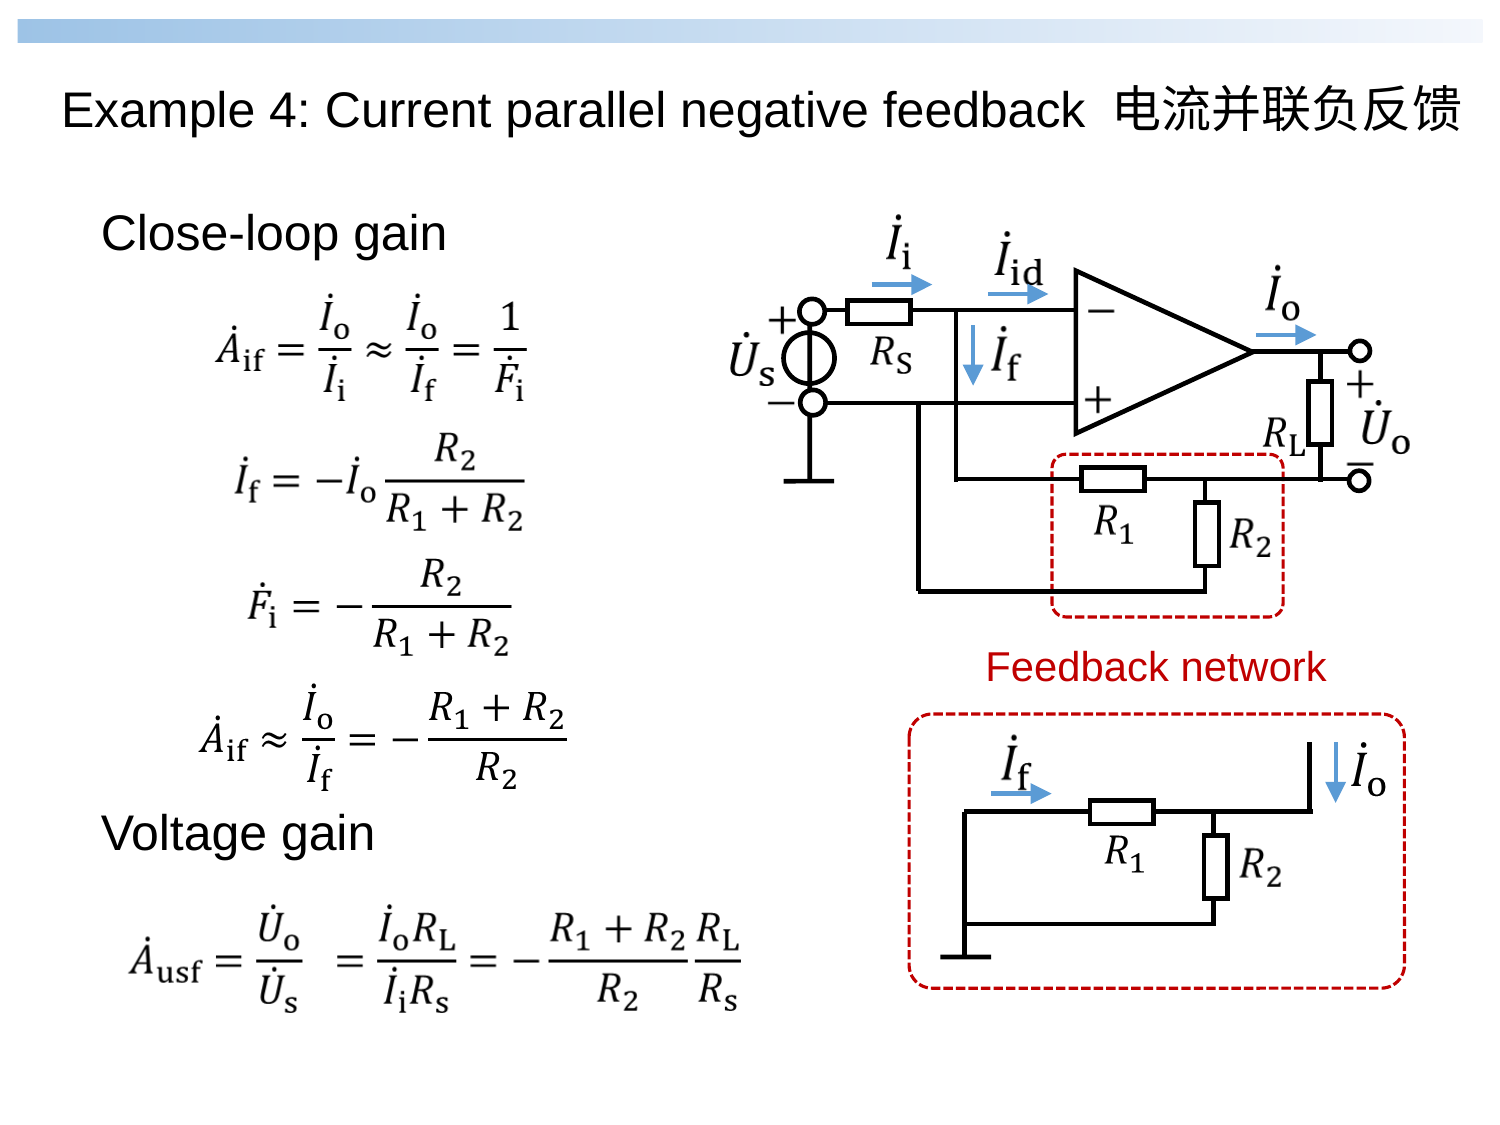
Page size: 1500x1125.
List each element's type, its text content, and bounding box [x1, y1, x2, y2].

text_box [909, 713, 1433, 989]
text_box Feedback network [970, 632, 1352, 697]
text_box [48, 892, 312, 1022]
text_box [726, 200, 1449, 592]
text_box [1050, 592, 1285, 618]
text_box Close-loop gain [86, 193, 488, 269]
text_box [133, 670, 644, 805]
text_box Example 4: Current parallel negative feedback 电流并联负反馈 [46, 70, 1500, 146]
text_box [120, 280, 632, 410]
text_box [129, 421, 641, 539]
text_box [129, 546, 641, 664]
text_box [17, 18, 1483, 44]
text_box Voltage gain [86, 793, 606, 868]
text_box [312, 892, 763, 1022]
